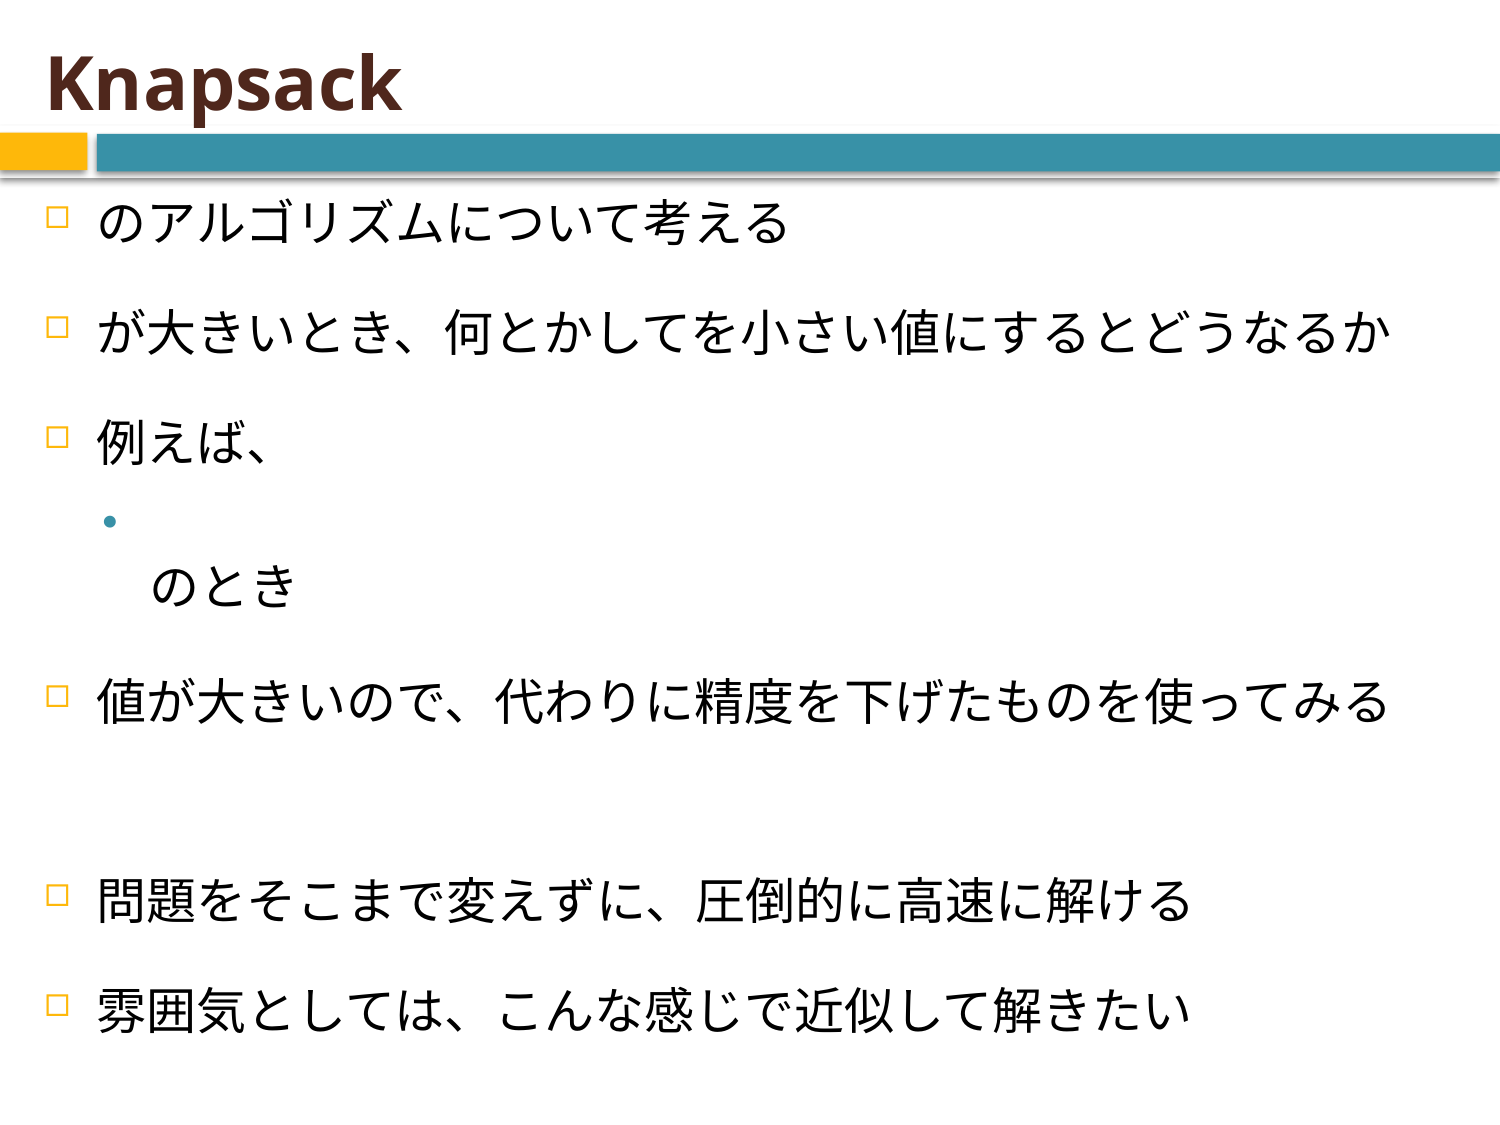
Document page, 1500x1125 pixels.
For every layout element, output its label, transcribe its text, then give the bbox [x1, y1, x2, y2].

title Knapsack [29, 30, 1471, 131]
